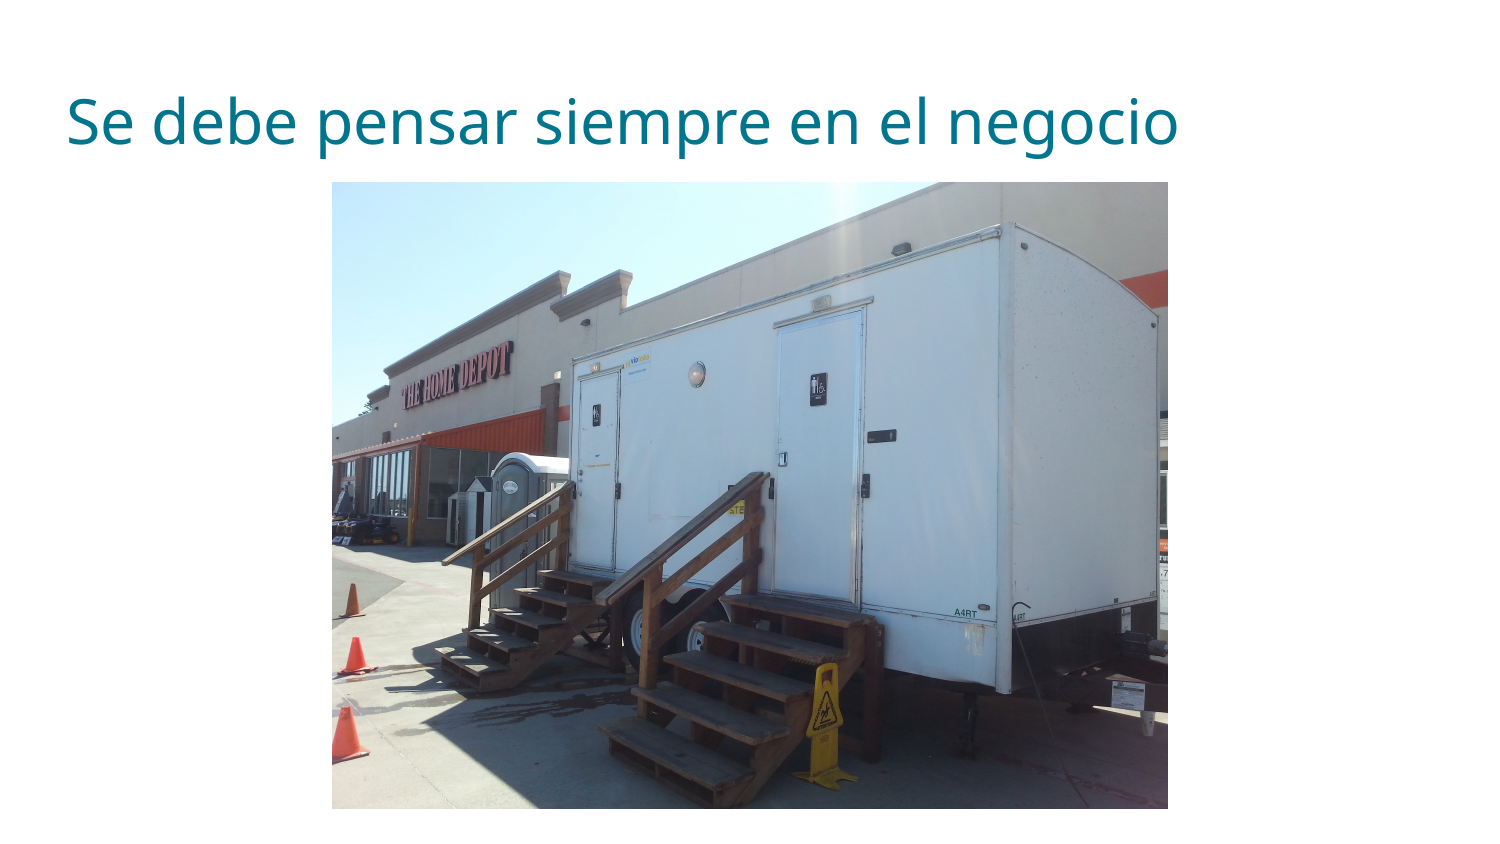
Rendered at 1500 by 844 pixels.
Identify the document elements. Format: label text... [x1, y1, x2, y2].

picture [331, 181, 1169, 810]
title Se debe pensar siempre en el negocio [51, 67, 1449, 167]
